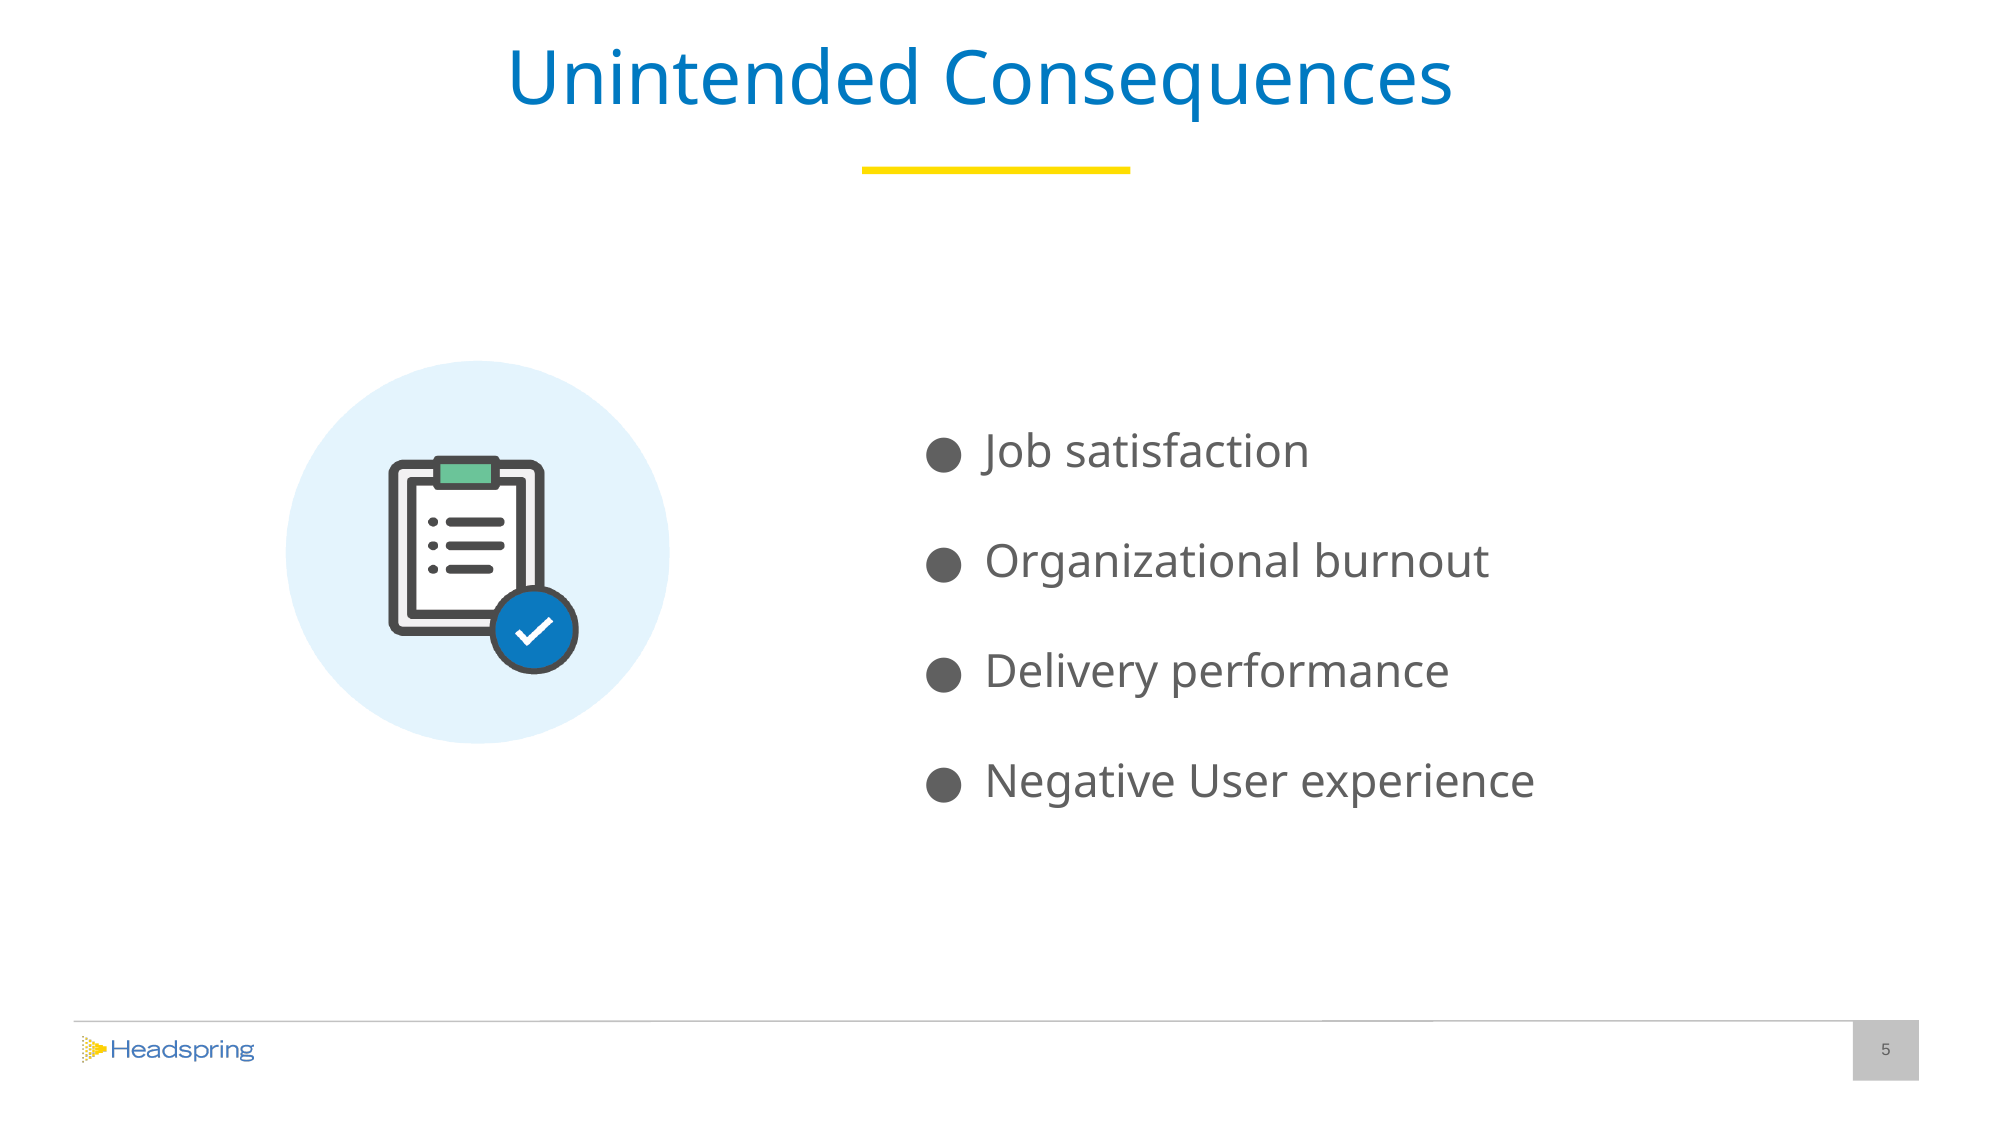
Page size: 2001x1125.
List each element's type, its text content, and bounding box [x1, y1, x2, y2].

title Unintended Consequences [12, 25, 1969, 169]
list Job satisfaction Organizational burnout Delivery performance Negative User experience [894, 352, 1859, 812]
picture [285, 360, 670, 745]
picture [73, 1027, 262, 1071]
